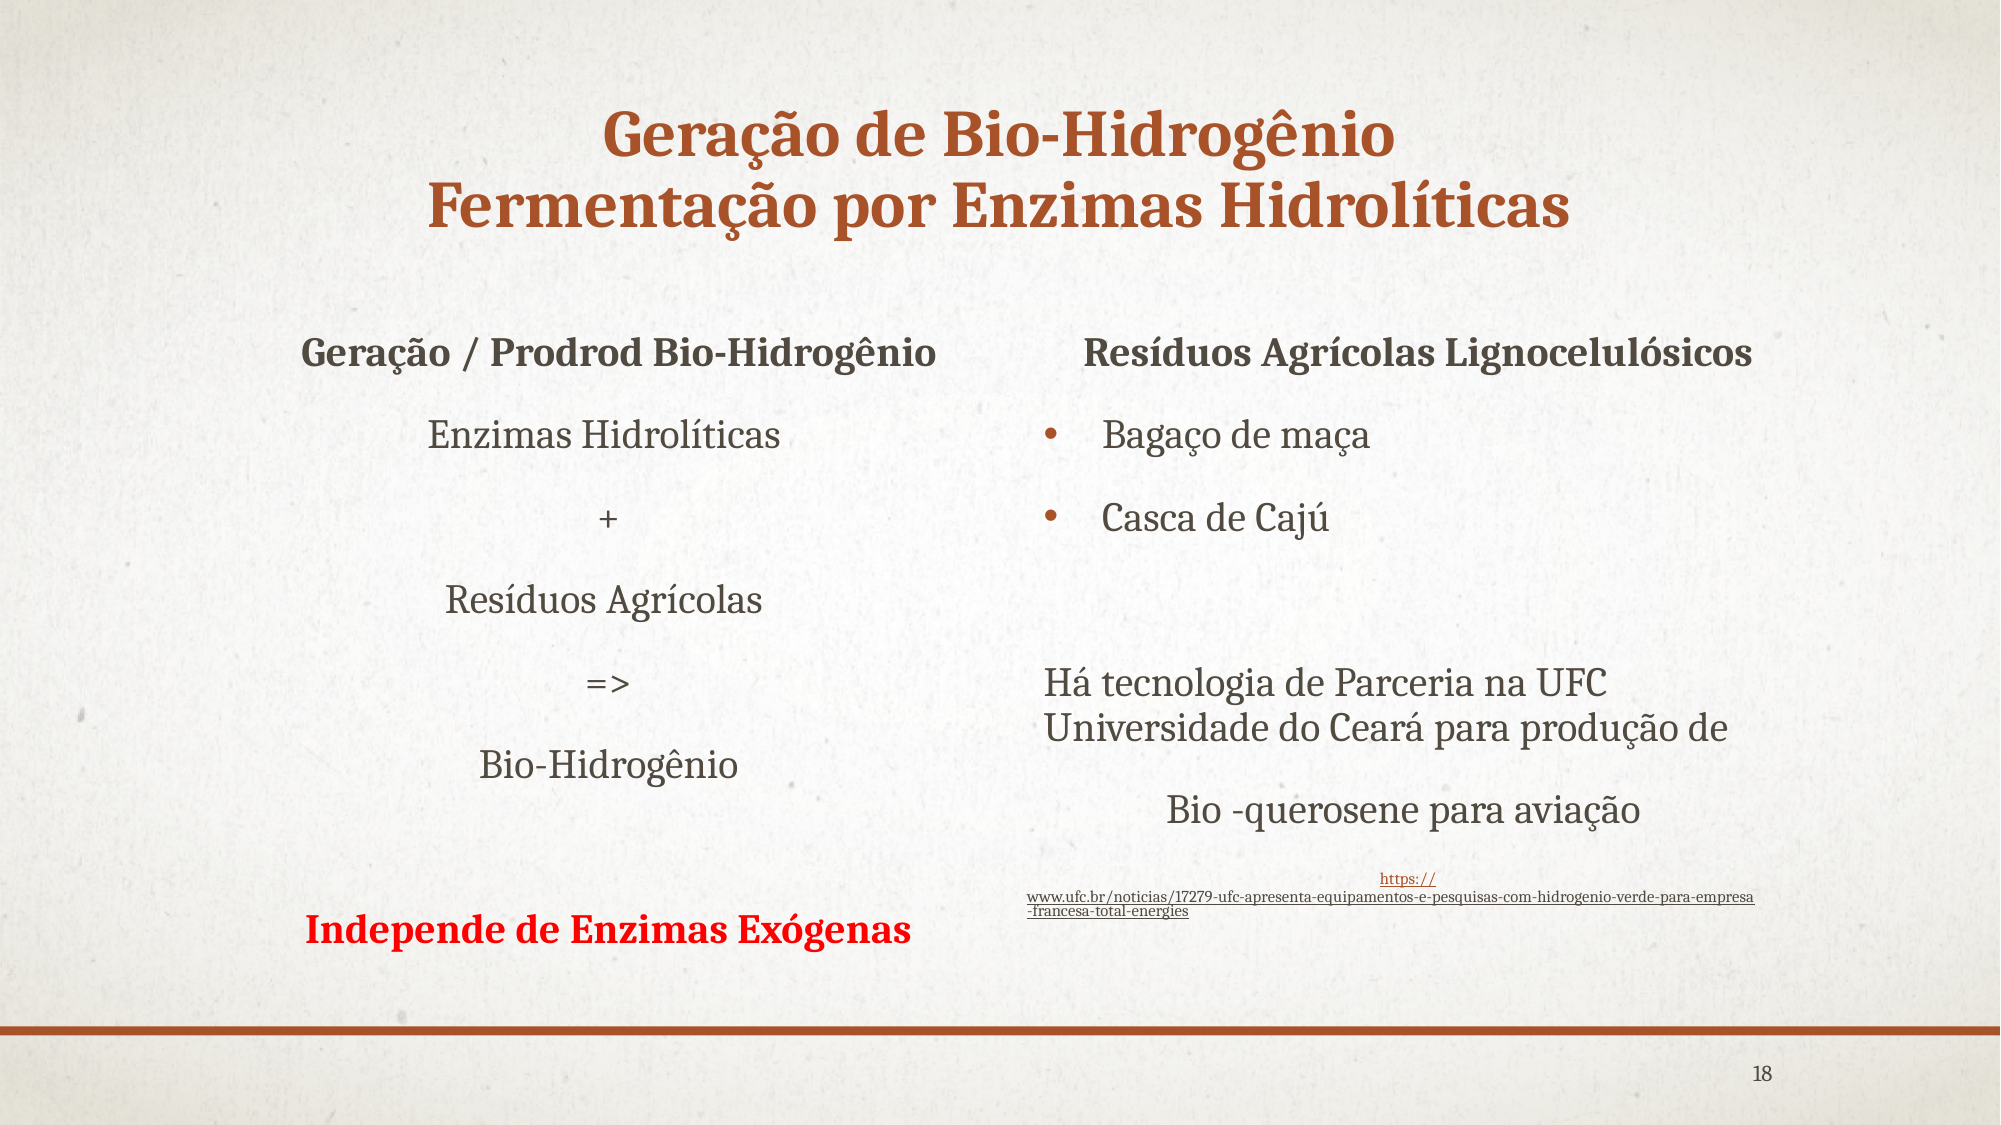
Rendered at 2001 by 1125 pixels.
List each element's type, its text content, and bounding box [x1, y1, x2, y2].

list Geração / Prodrod Bio-Hidrogênio [212, 299, 988, 405]
list Bagaço de maça Casca de Cajú Há tecnologia de Parceria na UFC Universidade do Ceará para produção de Bio -querosene para aviação https://www.ufc.br/noticias/17279-ufc-apresenta-equipamentos-e-pesquisas-com-hidrogenio-verde-para-empresa-francesa-total-energies [1012, 405, 1788, 975]
picture [0, 0, 2001, 1125]
list Resíduos Agrícolas Lignocelulósicos [1011, 299, 1788, 406]
slide_number 18 [1672, 1053, 1788, 1093]
list Enzimas Hidrolíticas + Resíduos Agrícolas => Bio-Hidrogênio Independe de Enzimas Exógenas [212, 405, 988, 1010]
title Geração de Bio-Hidrogênio Fermentação por Enzimas Hidrolíticas [212, 62, 1788, 250]
